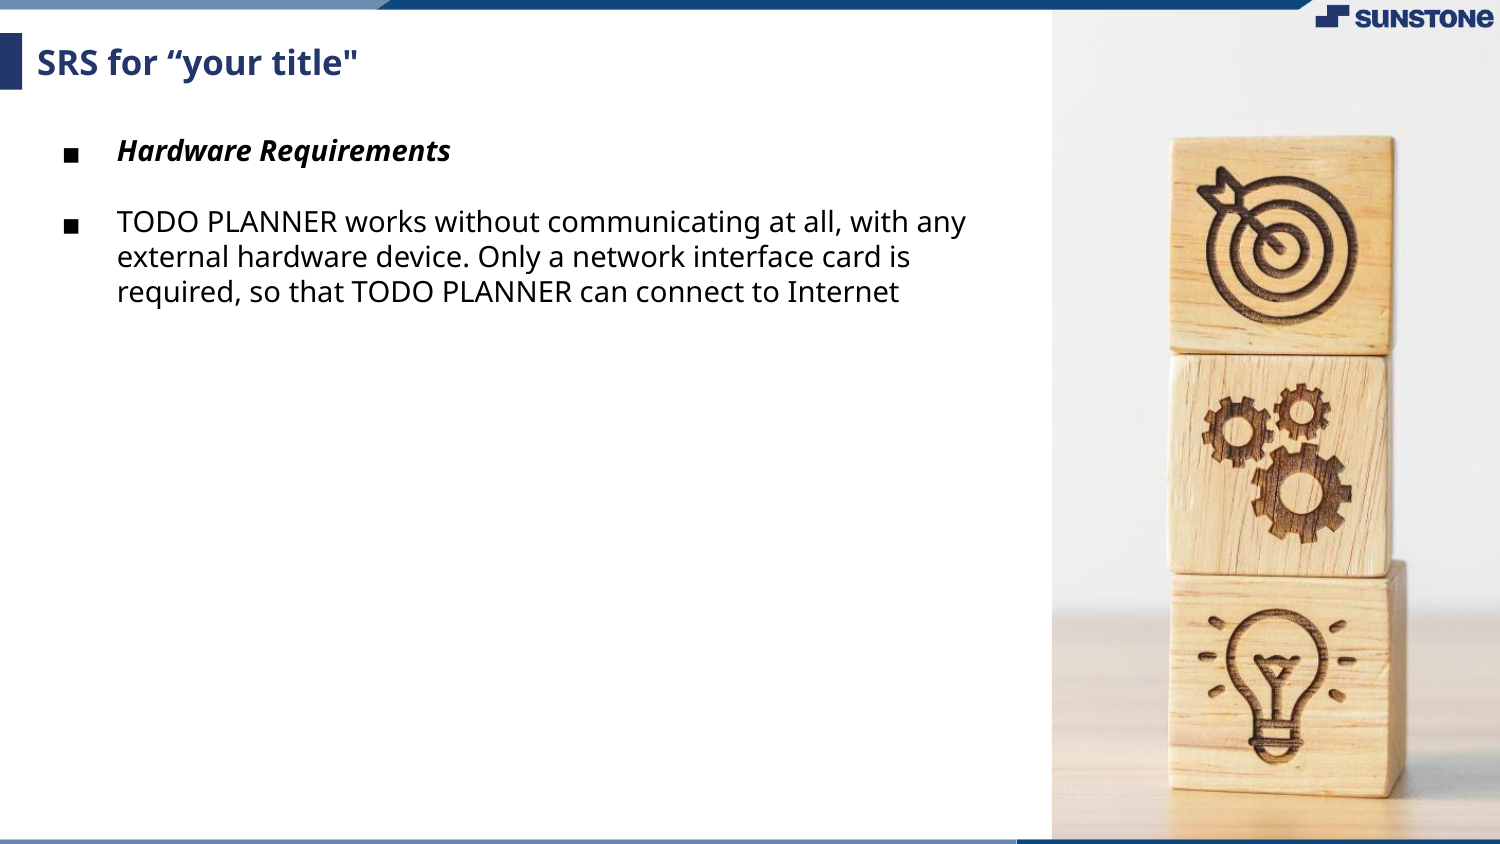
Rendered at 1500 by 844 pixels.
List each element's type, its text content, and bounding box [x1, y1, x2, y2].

list TODO PLANNER works without communicating at all, with any external hardware device. Only a network interface card is required, so that TODO PLANNER can connect to Internet [22, 195, 996, 769]
title SRS for “your title" [22, 33, 1316, 90]
picture [0, 0, 1500, 844]
list Hardware Requirements [22, 124, 750, 181]
